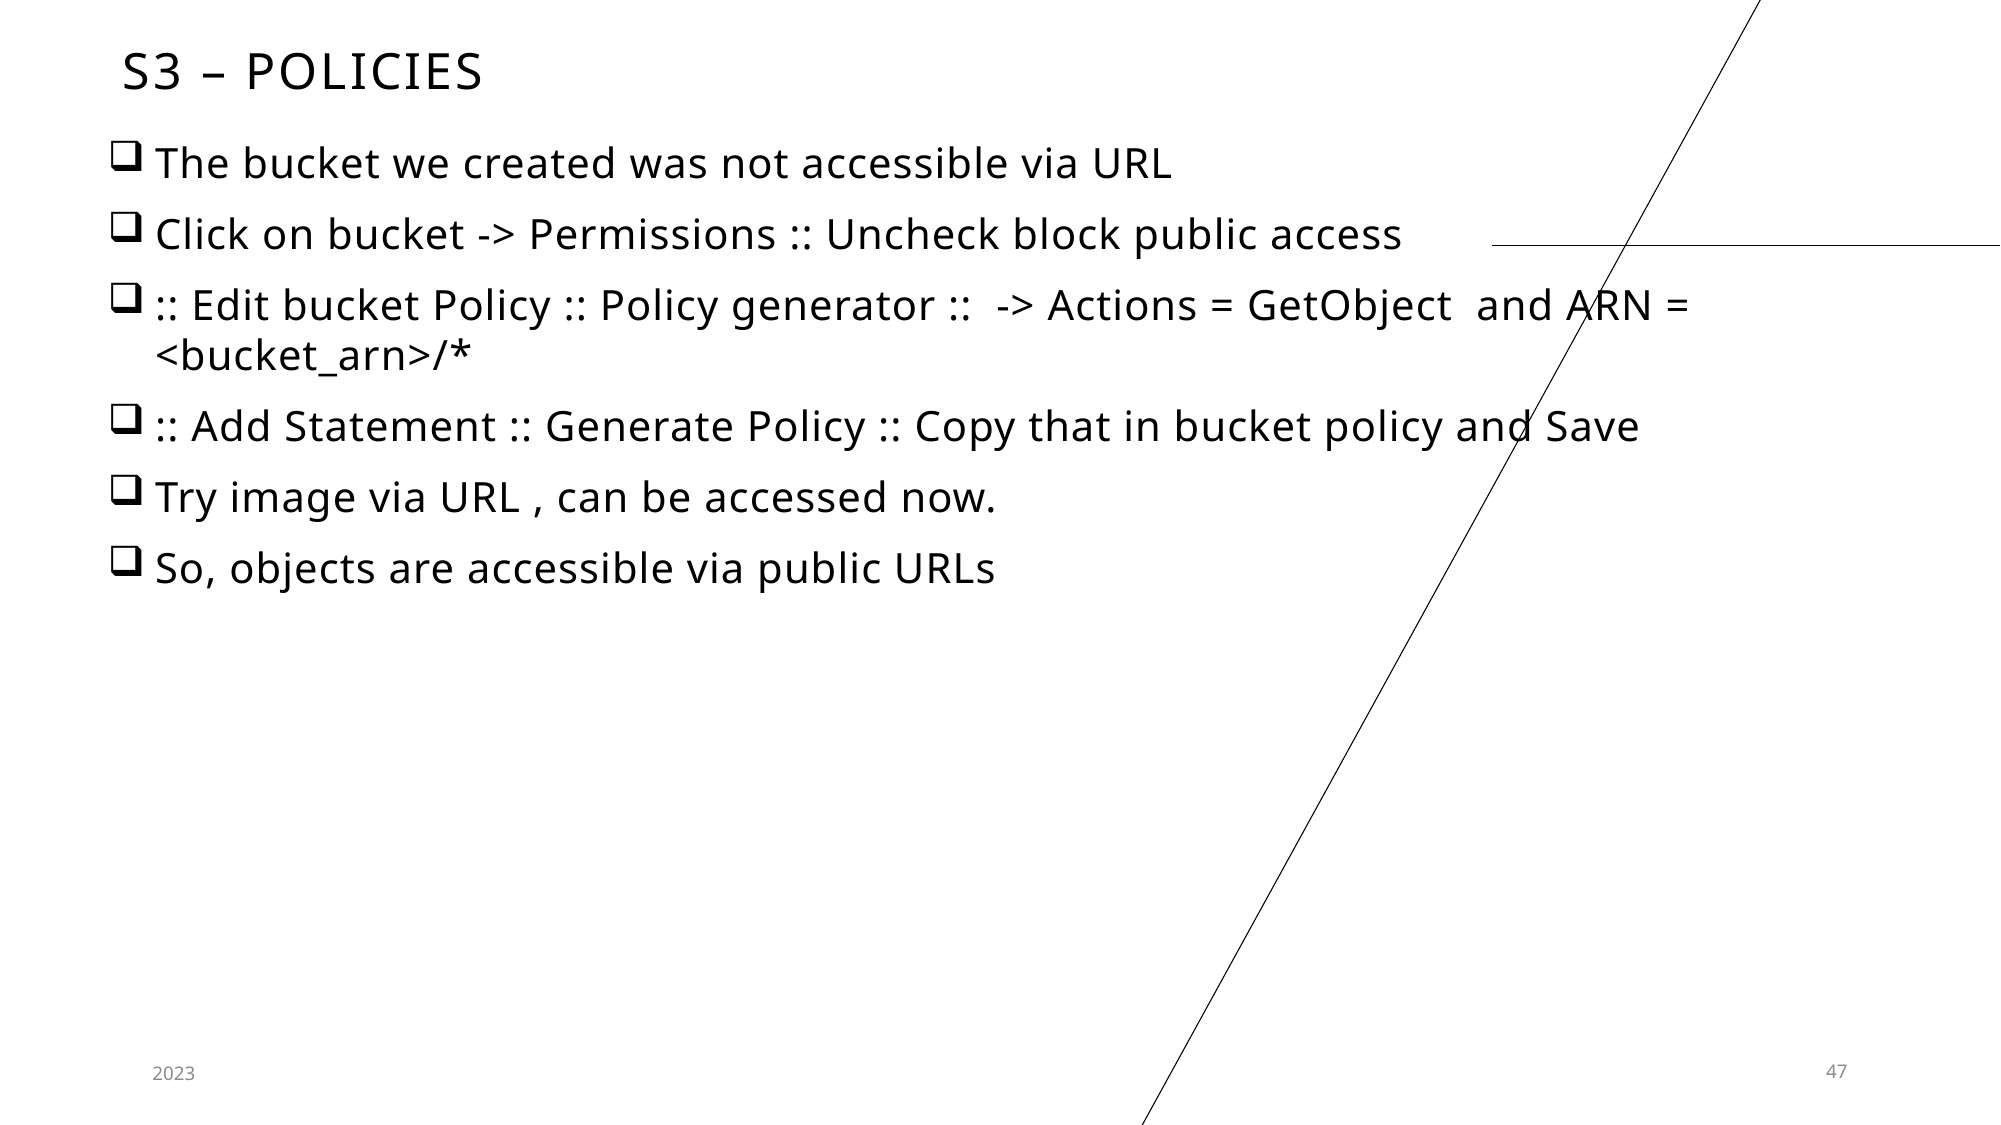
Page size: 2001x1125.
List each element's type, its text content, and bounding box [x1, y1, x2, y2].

title S3 – policies [108, 23, 1445, 108]
slide_number 47 [1412, 1042, 1863, 1103]
slide_number 2023 [137, 1042, 338, 1103]
list The bucket we created was not accessible via URL Click on bucket -> Permissions :: Uncheck block public access :: Edit bucket Policy :: Policy generator :: -> Actions = GetObject and ARN = <bucket_arn>/* :: Add Statement :: Generate Policy :: Copy that in bucket policy and Save Try image via URL , can be accessed now. So, objects are accessible via public URLs [93, 129, 1848, 1030]
